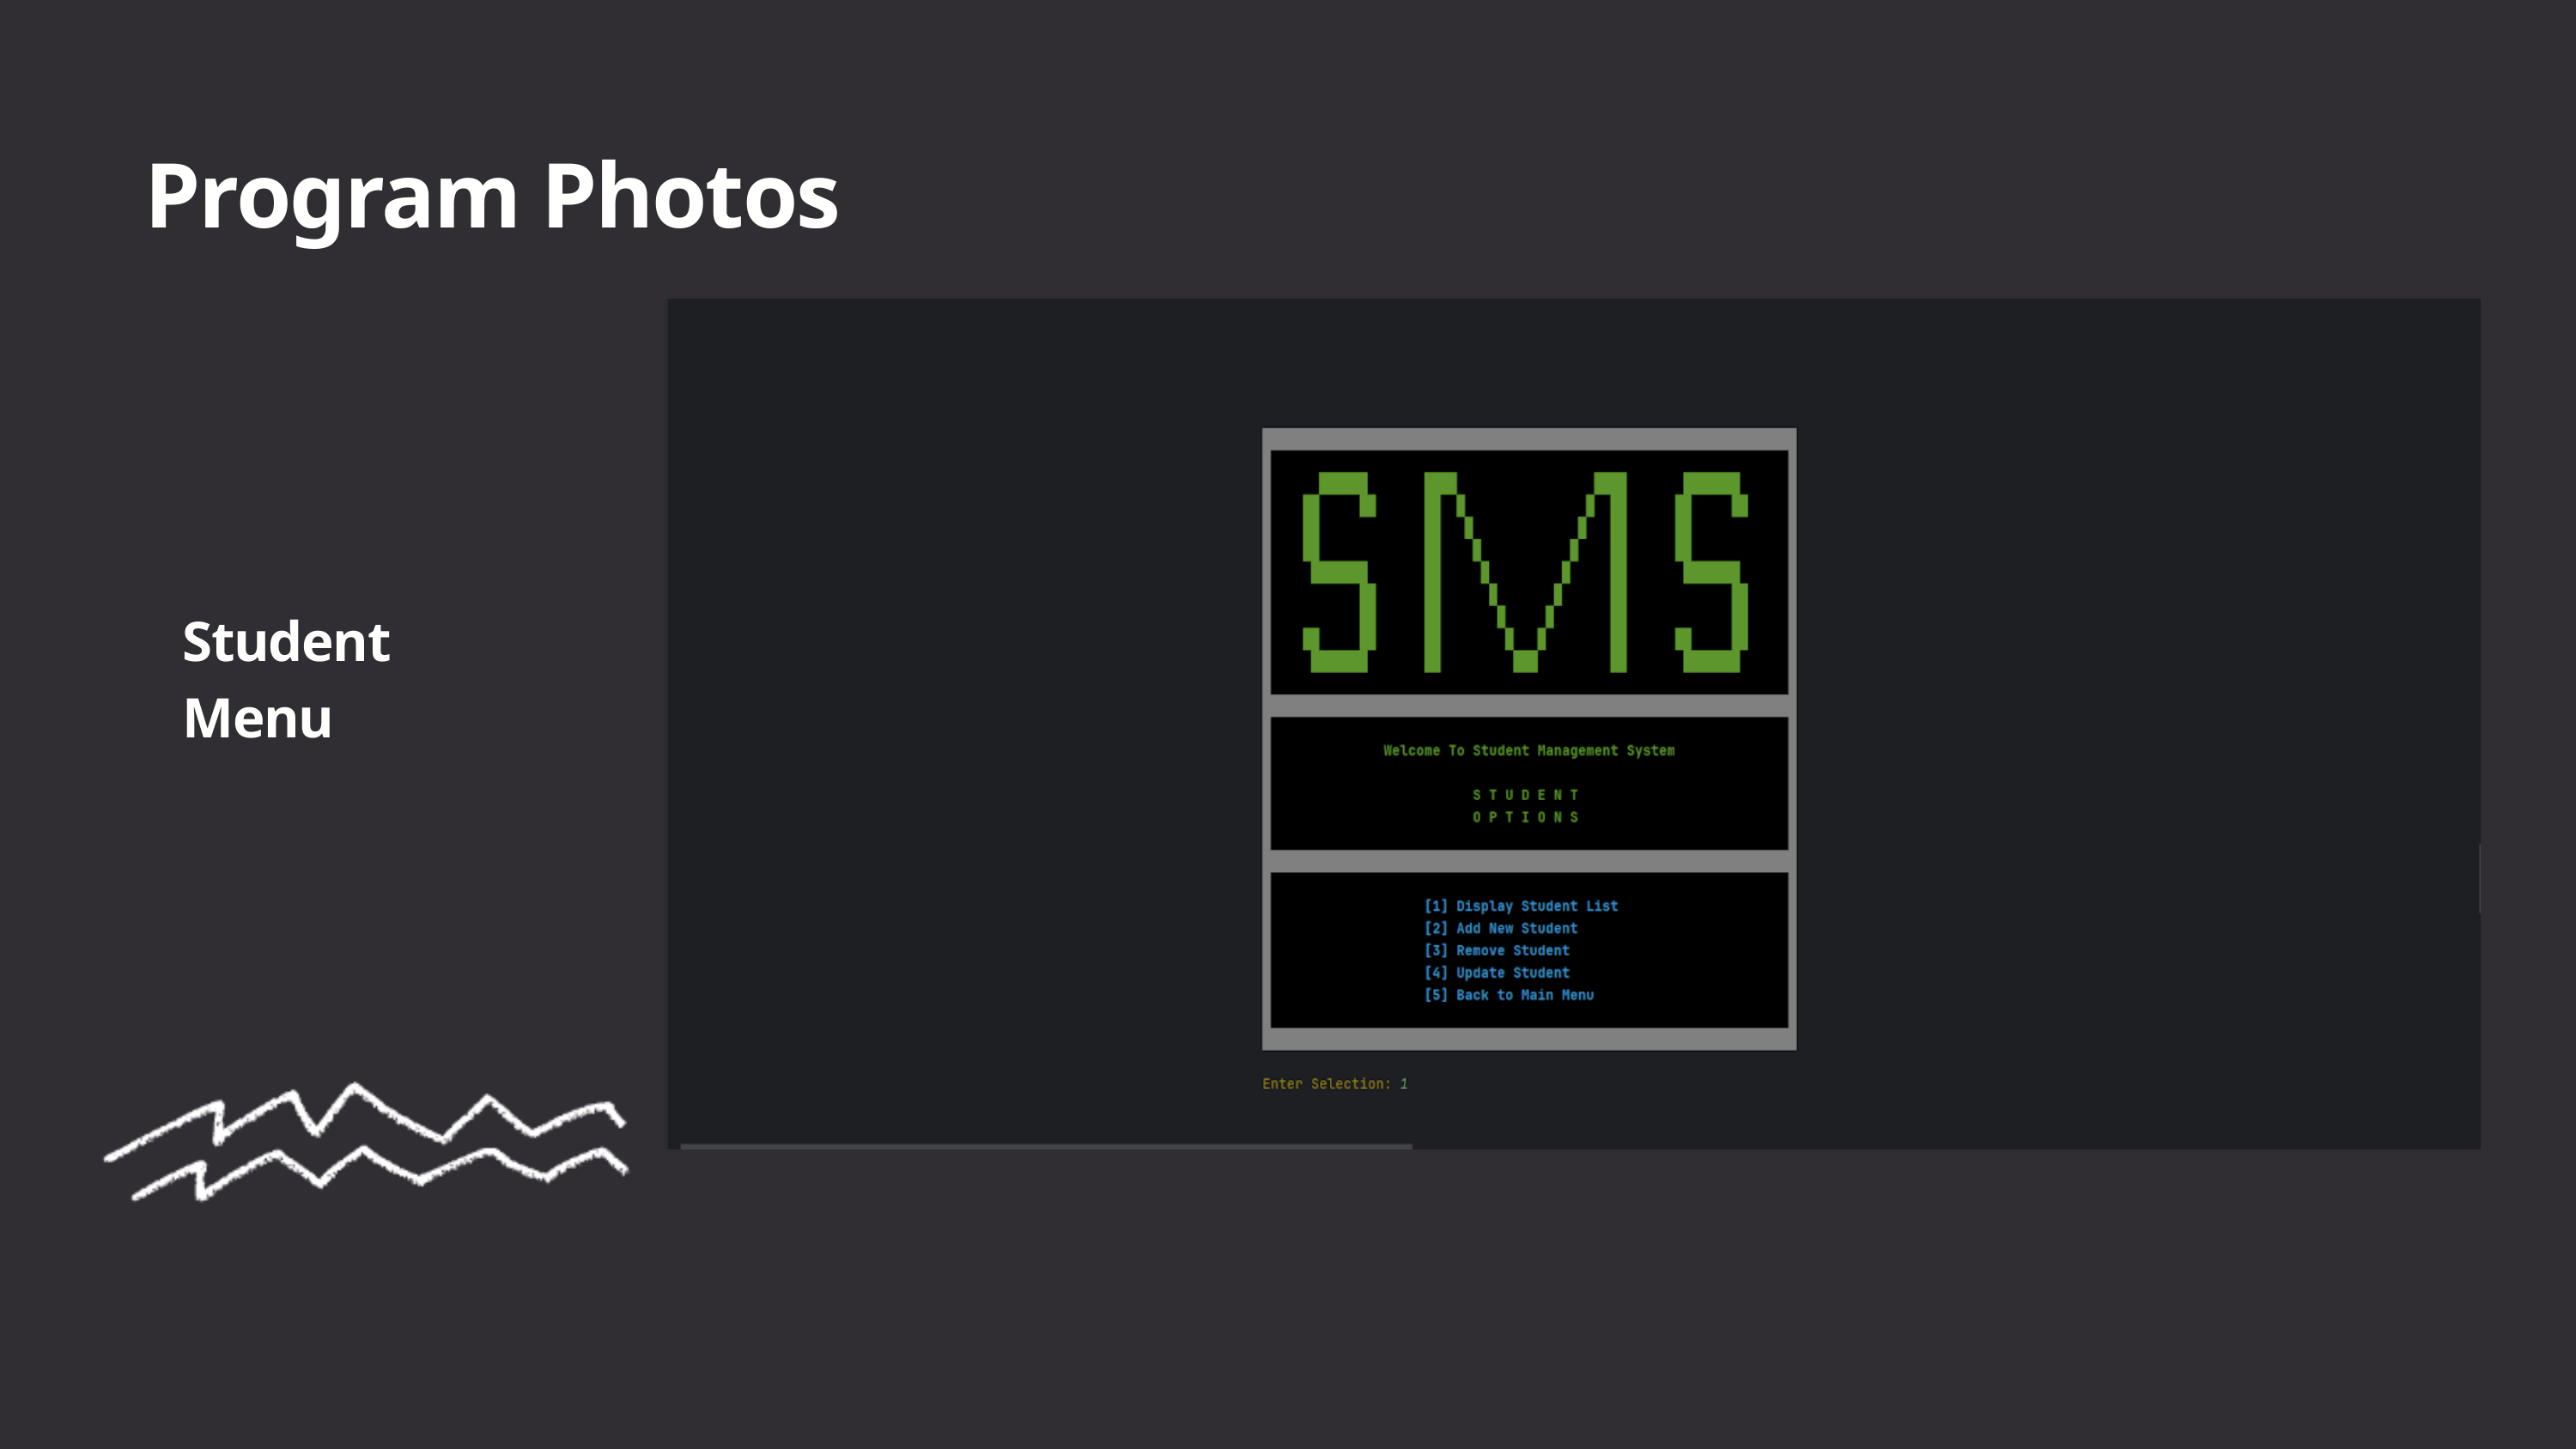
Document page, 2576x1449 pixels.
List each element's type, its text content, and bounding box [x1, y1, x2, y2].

text_box Student Menu [182, 596, 537, 826]
text_box Program Photos [144, 161, 1691, 246]
picture [58, 299, 2481, 1229]
